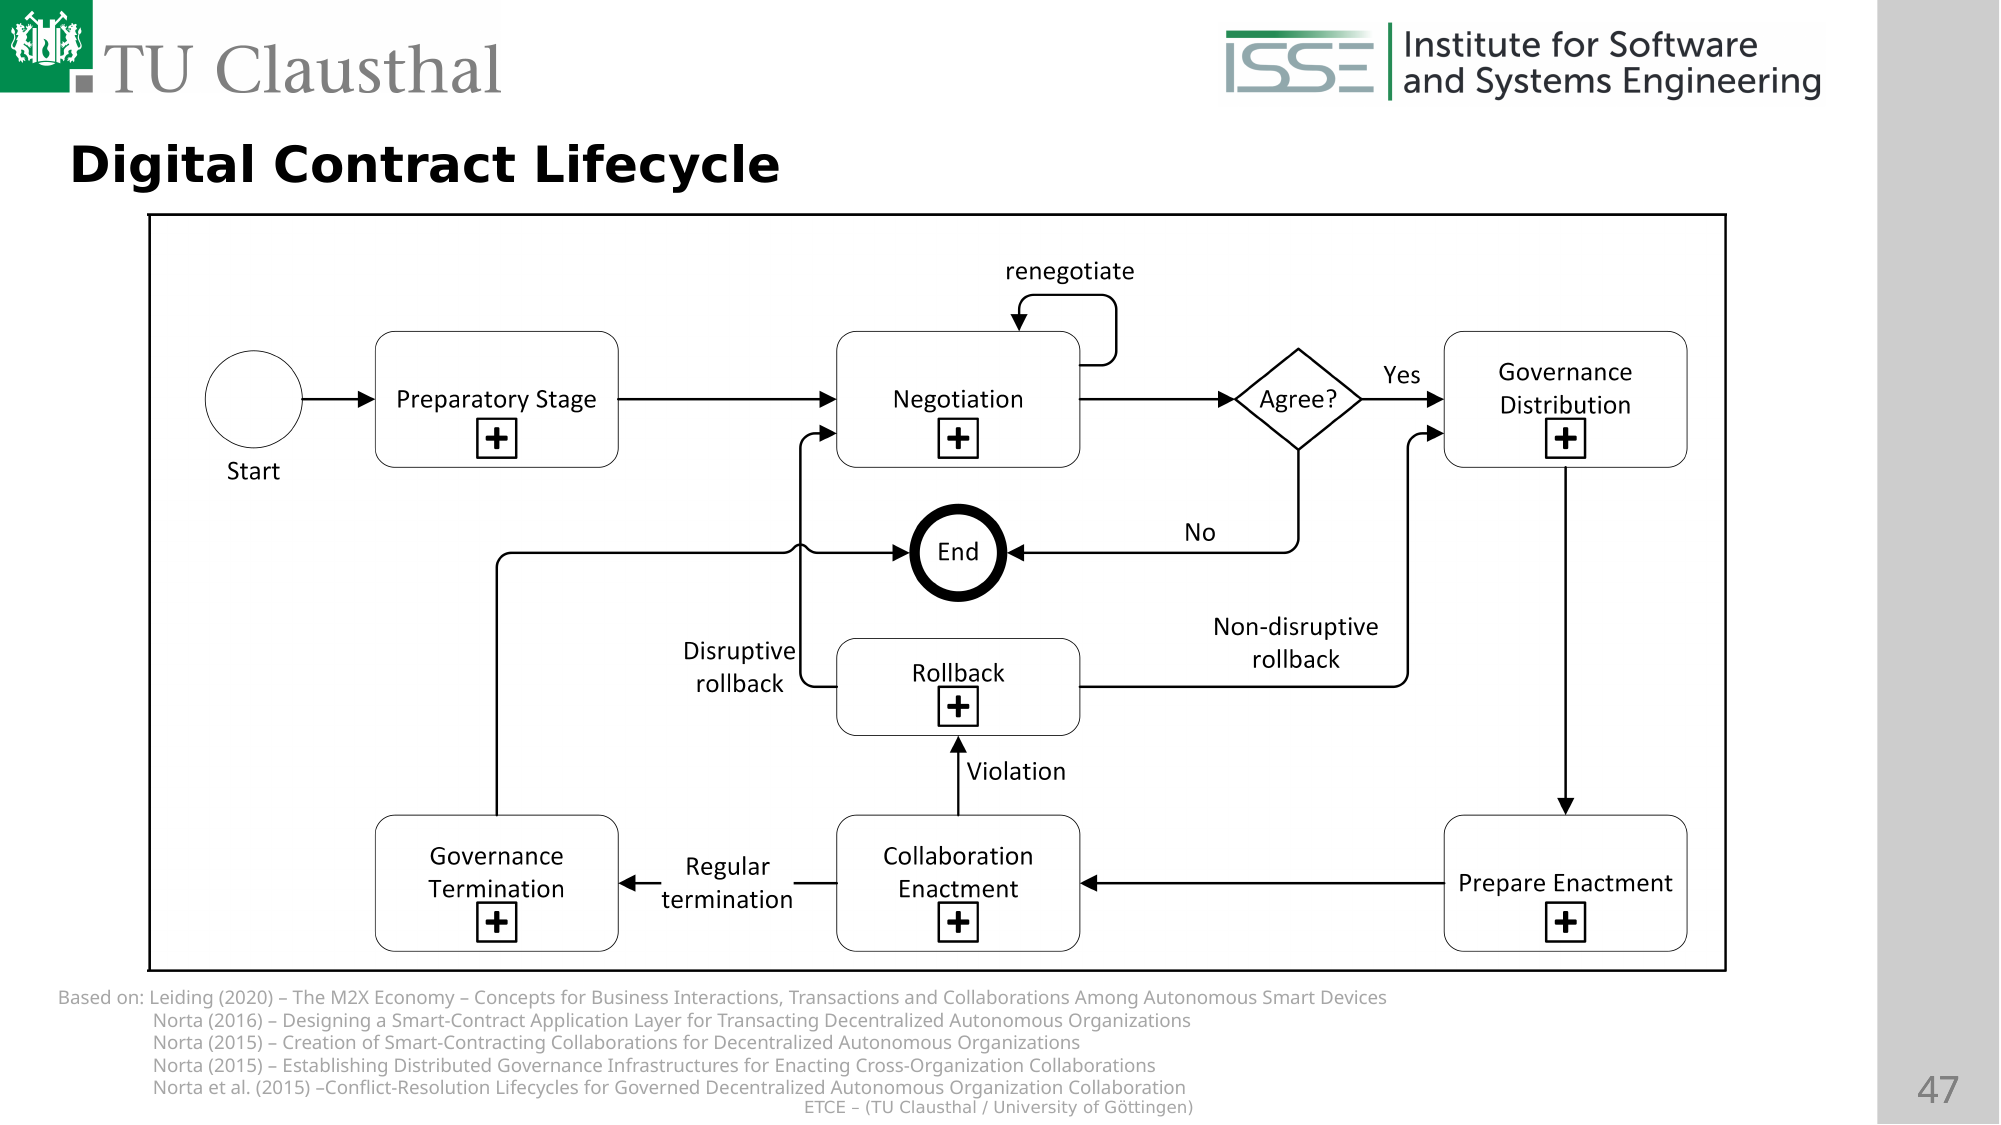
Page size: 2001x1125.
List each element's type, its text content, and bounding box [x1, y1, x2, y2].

text_box Based on: Leiding (2020) – The M2X Economy – Concepts for Business Interactions, Transactions and Collaborations Among Autonomous Smart Devices Norta (2016) – Designing a Smart-Contract Application Layer for Transacting Decentralized Autonomous Organizations Norta (2015) – Creation of Smart-Contracting Collaborations for Decentralized Autonomous Organizations Norta (2015) – Establishing Distributed Governance Infrastructures for Enacting Cross-Organization Collaborations Norta et al. (2015) –Conflict-Resolution Lifecycles for Governed Decentralized Autonomous Organization Collaboration [43, 978, 1778, 1125]
picture [147, 213, 1727, 972]
picture [1218, 22, 1826, 107]
text_box Digital Contract Lifecycle [54, 125, 1818, 208]
picture [0, 0, 501, 93]
